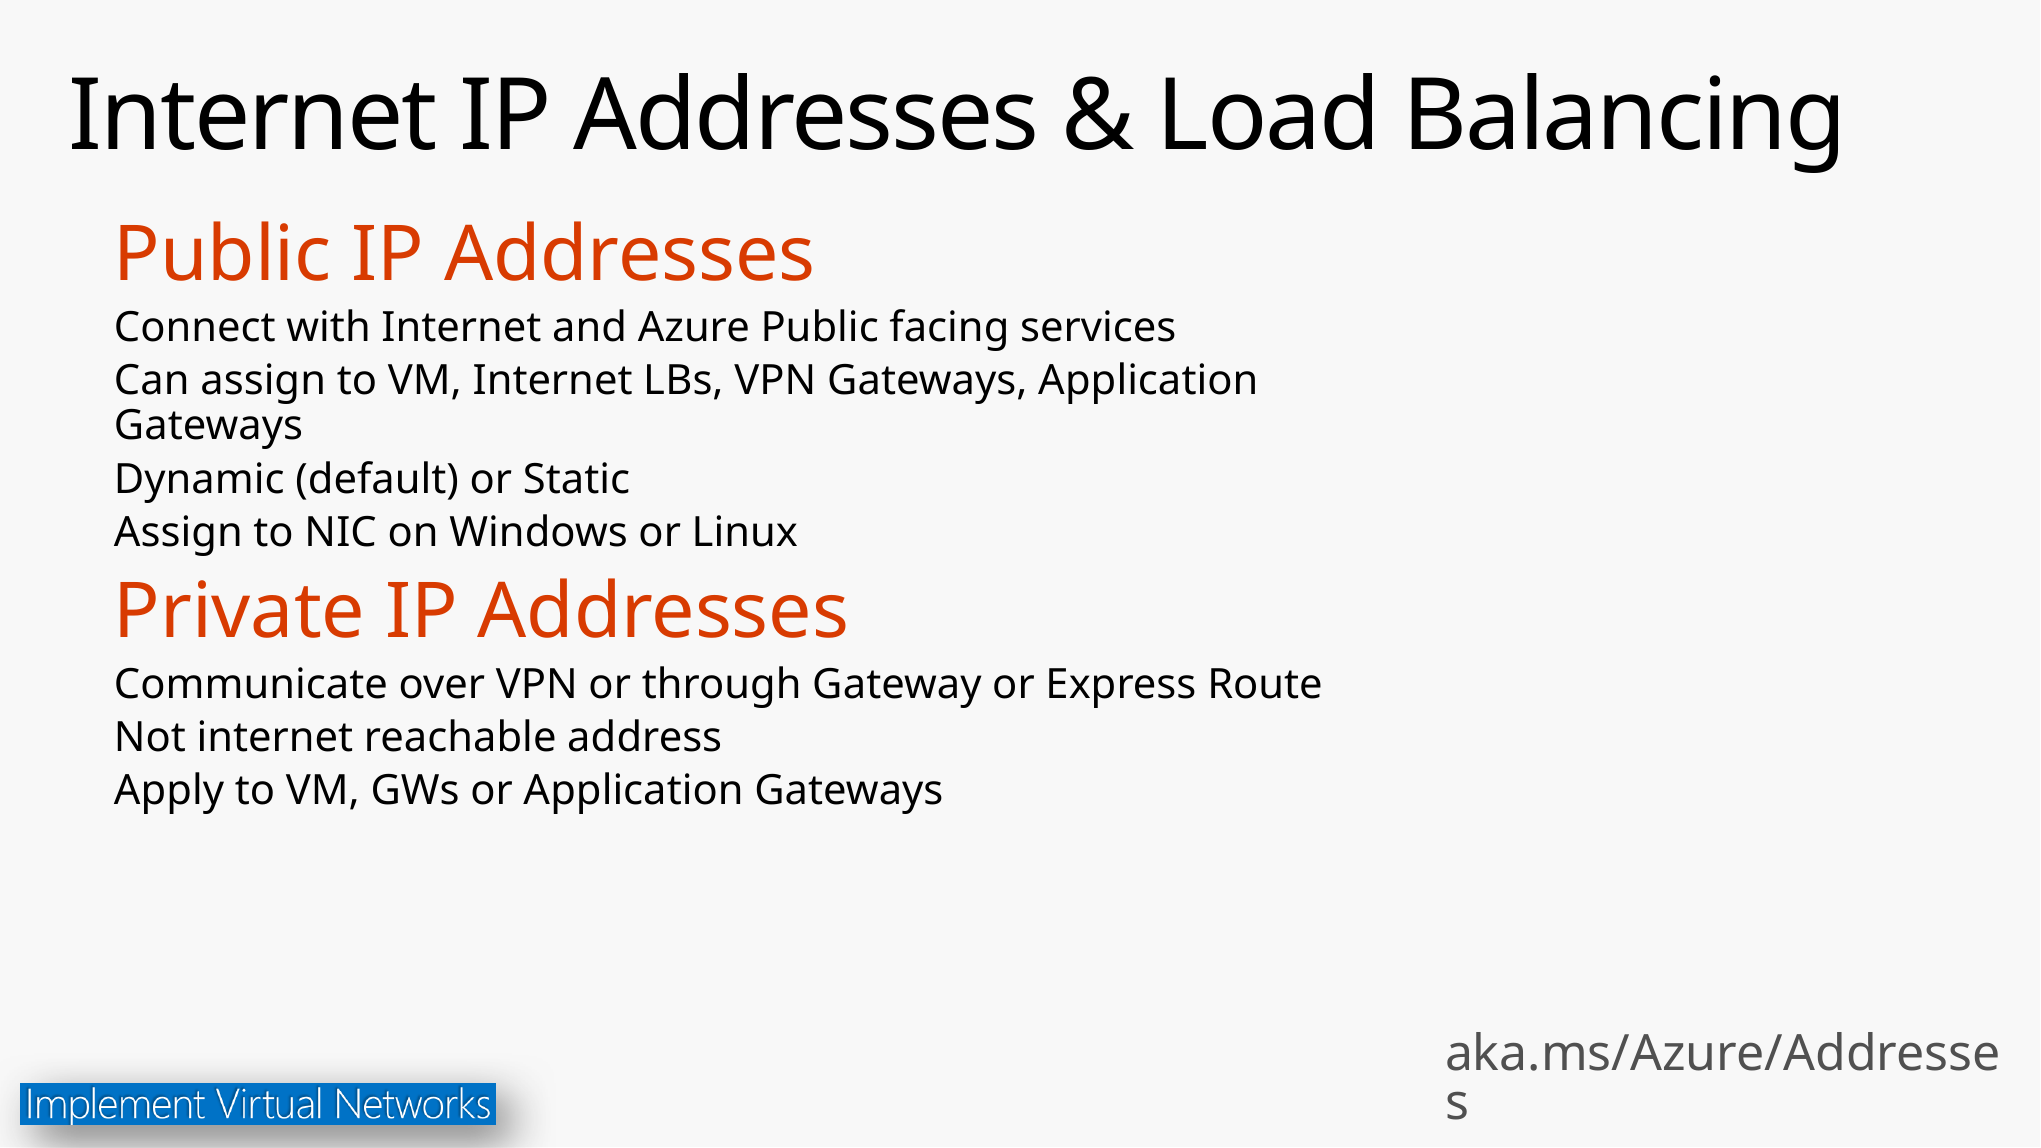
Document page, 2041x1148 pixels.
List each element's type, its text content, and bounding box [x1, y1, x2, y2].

picture [19, 1083, 496, 1126]
text_box aka.ms/Azure/Addresses [1415, 997, 2041, 1148]
list Public IP Addresses Connect with Internet and Azure Public facing services Can assign to VM, Internet LBs, VPN Gateways, Application Gateways Dynamic (default) or Static Assign to NIC on Windows or Linux Private IP Addresses Communicate over VPN or through Gateway or Express Route Not internet reachable address Apply to VM, GWs or Application Gateways [90, 199, 1471, 983]
title Internet IP Addresses & Load Balancing [45, 48, 1996, 199]
